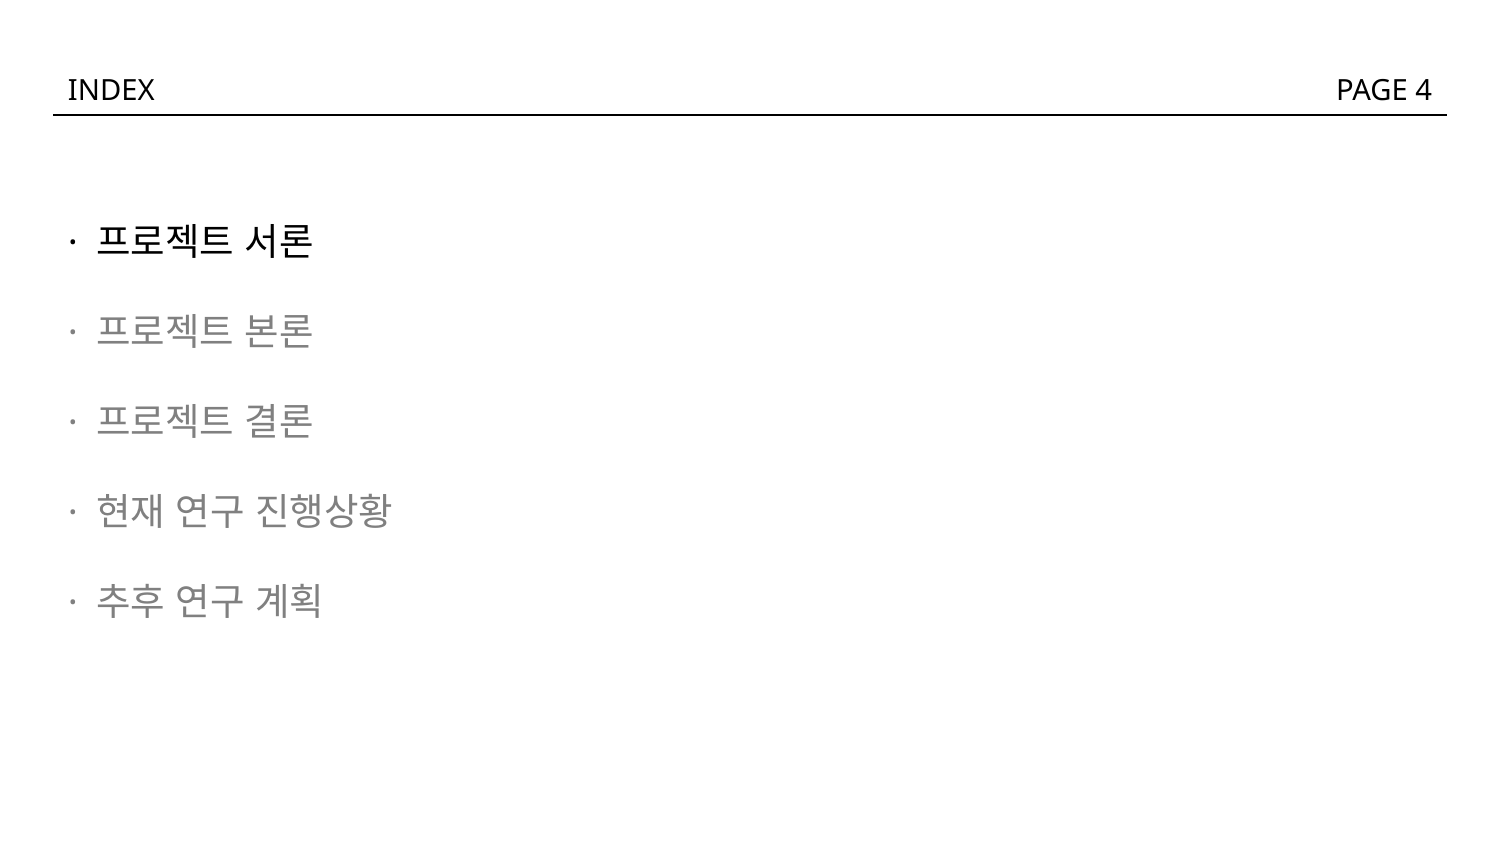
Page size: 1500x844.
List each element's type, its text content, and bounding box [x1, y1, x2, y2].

text_box · 프로젝트 서론 · 프로젝트 본론 · 프로젝트 결론 · 현재 연구 진행상황 · 추후 연구 계획 [53, 210, 750, 631]
text_box PAGE 4 [1092, 64, 1447, 114]
text_box INDEX [53, 64, 408, 114]
